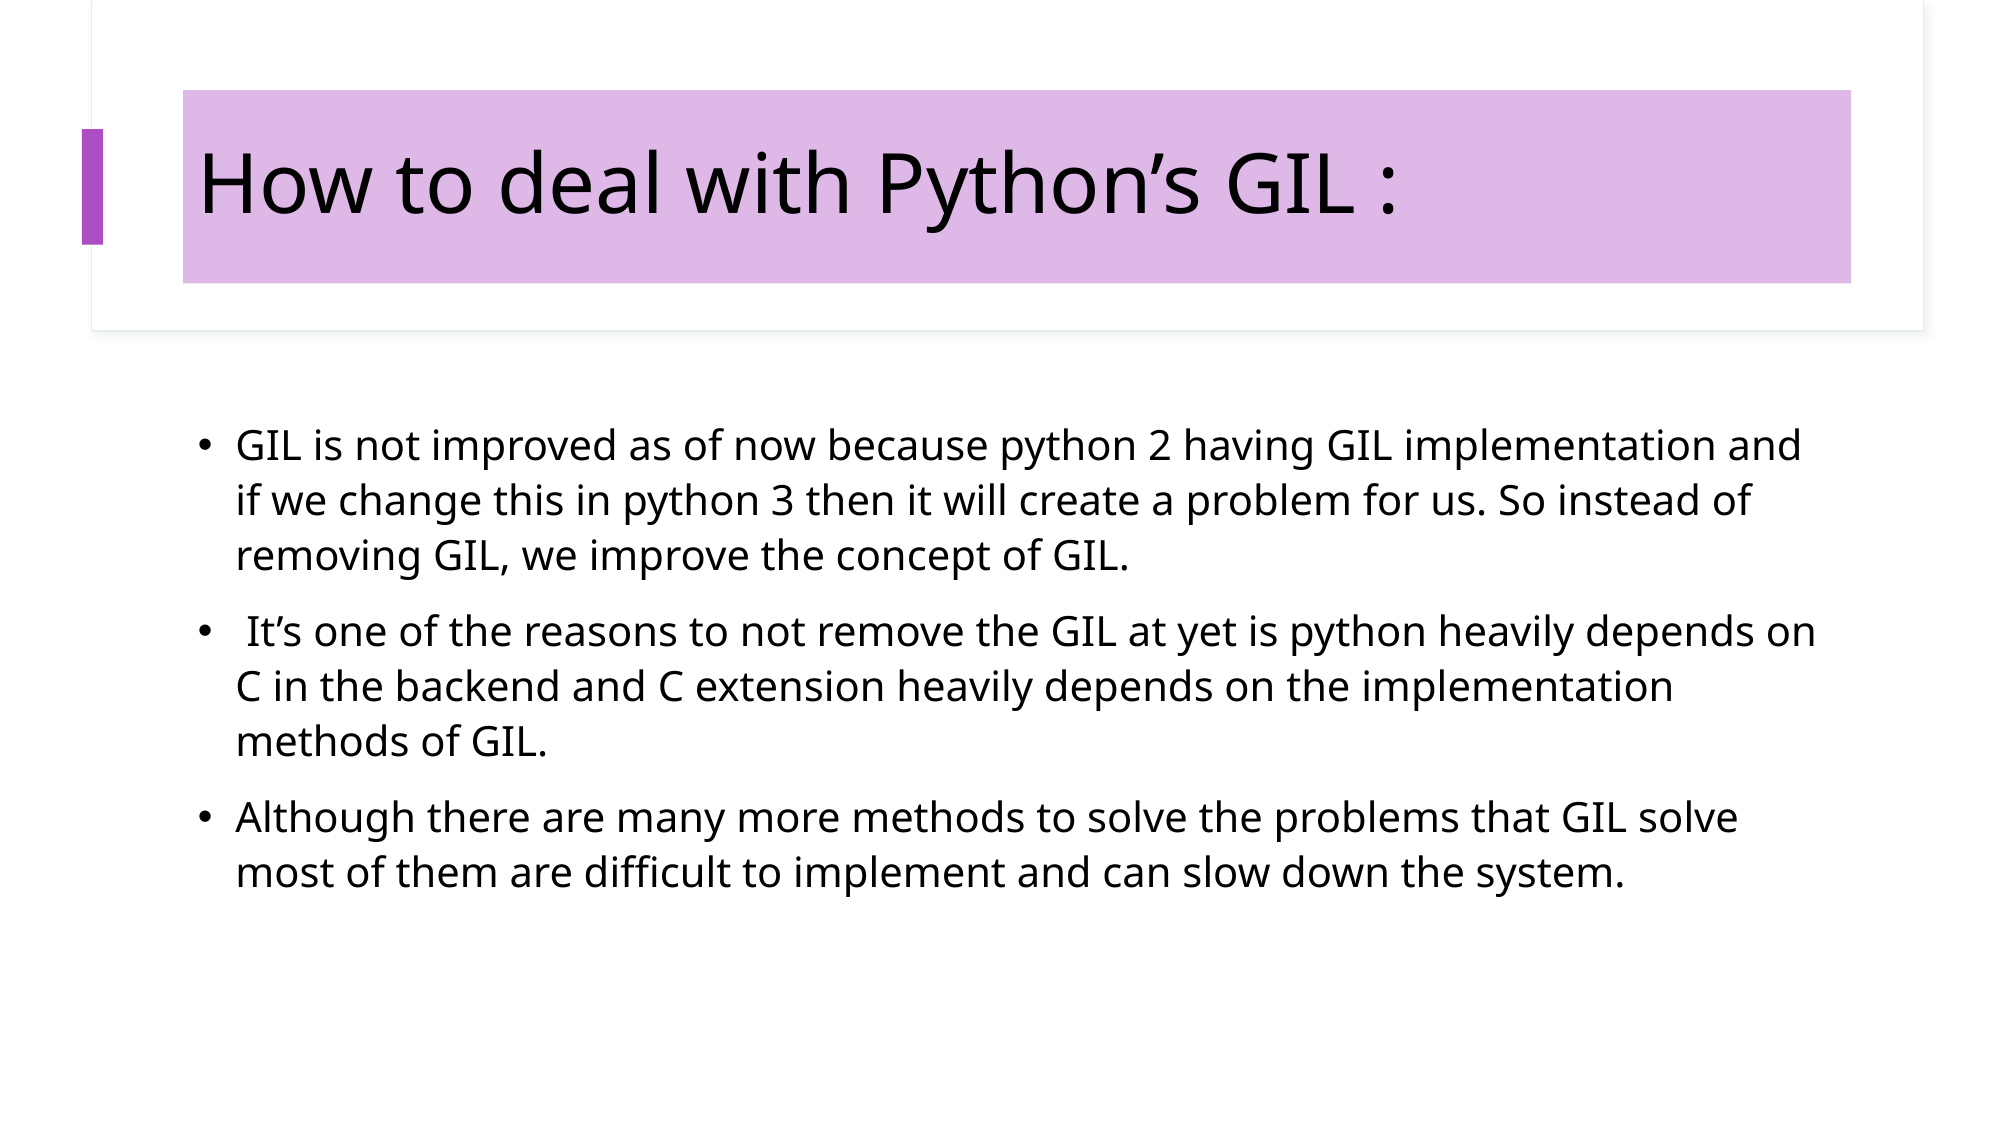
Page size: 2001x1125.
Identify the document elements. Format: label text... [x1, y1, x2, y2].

title How to deal with Python’s GIL : [183, 90, 1851, 284]
list GIL is not improved as of now because python 2 having GIL implementation and if we change this in python 3 then it will create a problem for us. So instead of removing GIL, we improve the concept of GIL. It’s one of the reasons to not remove the GIL at yet is python heavily depends on C in the backend and C extension heavily depends on the implementation methods of GIL. Although there are many more methods to solve the problems that GIL solve most of them are difficult to implement and can slow down the system. [183, 406, 1851, 1013]
